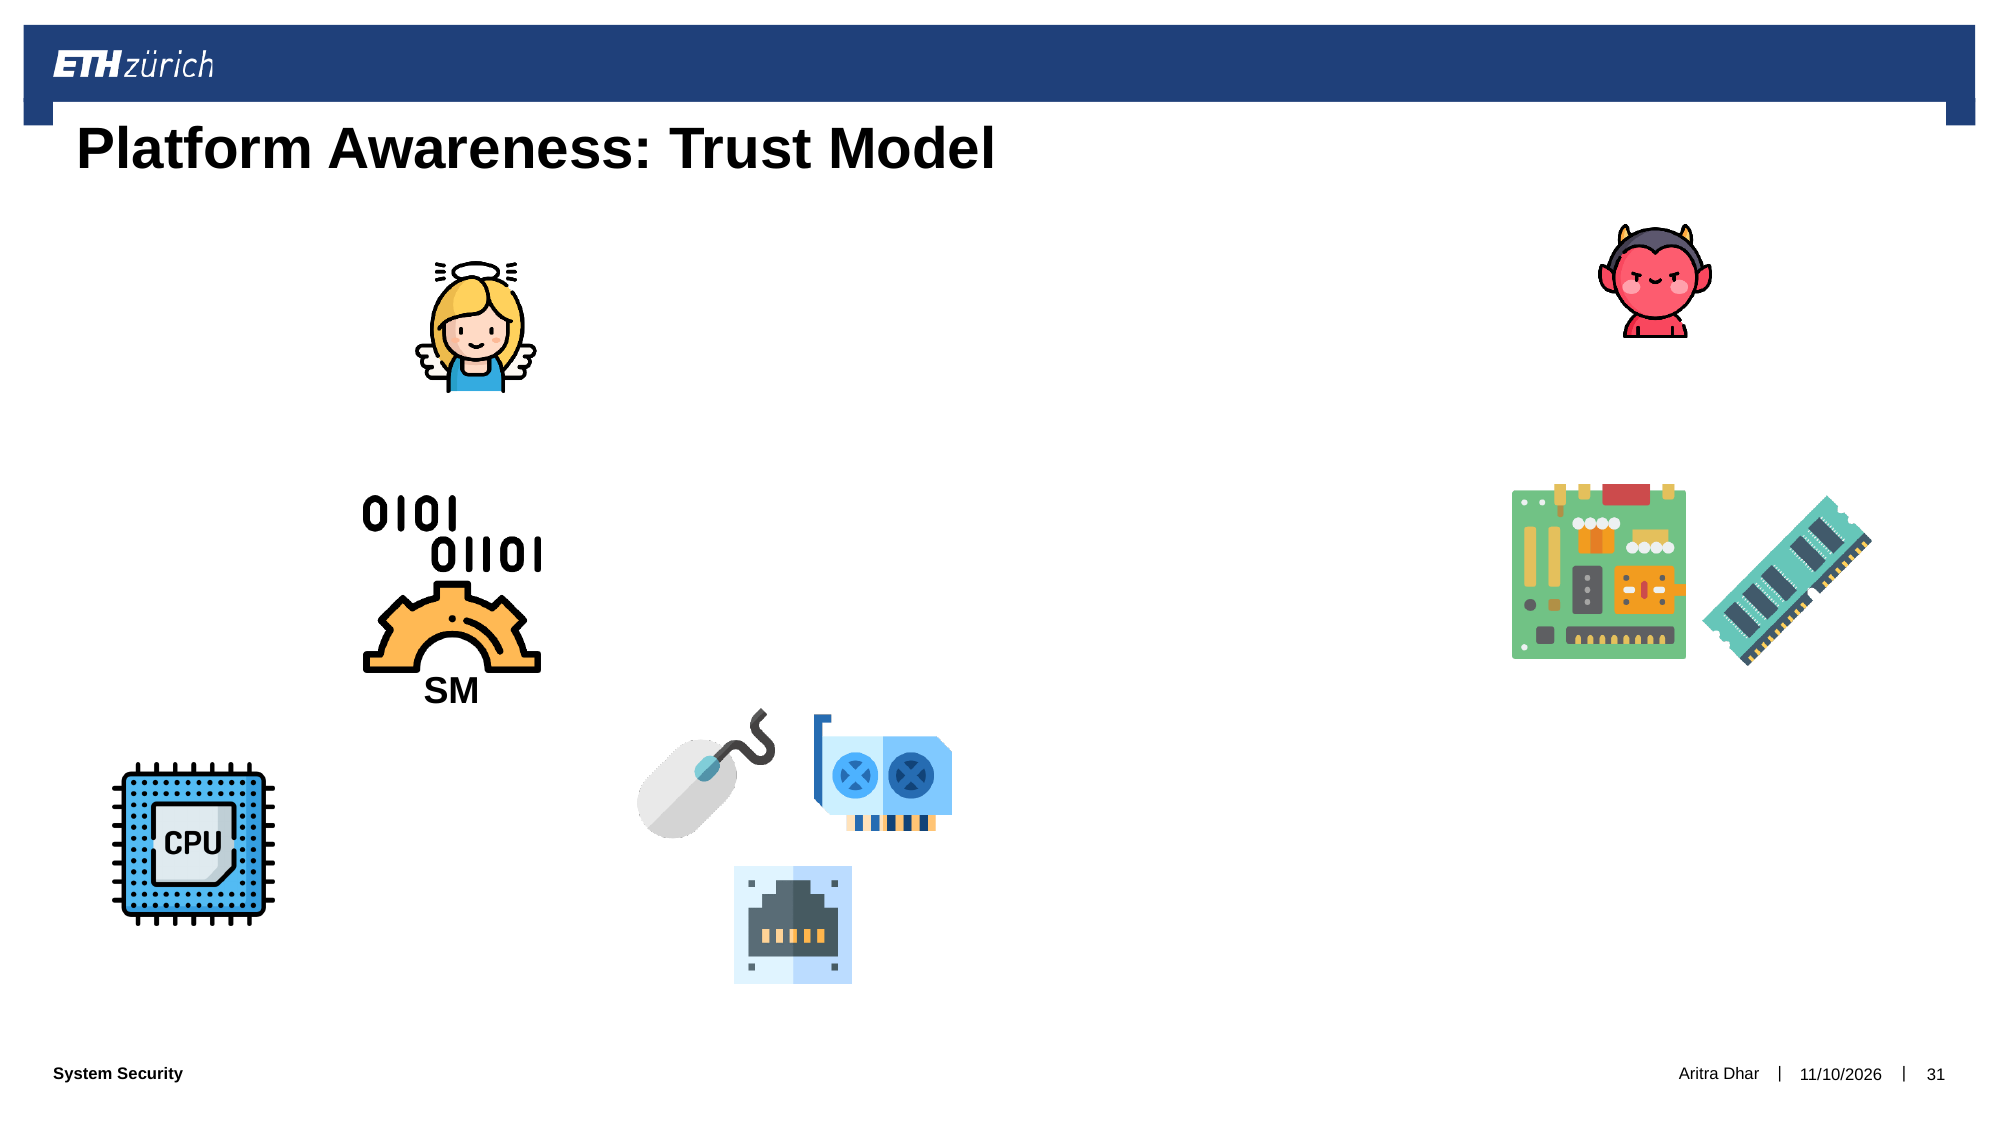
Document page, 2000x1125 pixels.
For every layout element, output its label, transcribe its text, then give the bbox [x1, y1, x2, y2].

slide_number 31 [1906, 1034, 1966, 1112]
title Platform Awareness: Trust Model [53, 101, 1946, 262]
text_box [636, 703, 953, 984]
picture [1701, 495, 1872, 666]
footer Aritra Dhar [999, 1034, 1760, 1111]
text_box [363, 495, 541, 720]
picture [111, 762, 275, 926]
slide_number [1790, 1034, 1892, 1112]
picture [1511, 484, 1686, 659]
picture [409, 260, 542, 393]
picture [1598, 224, 1712, 338]
